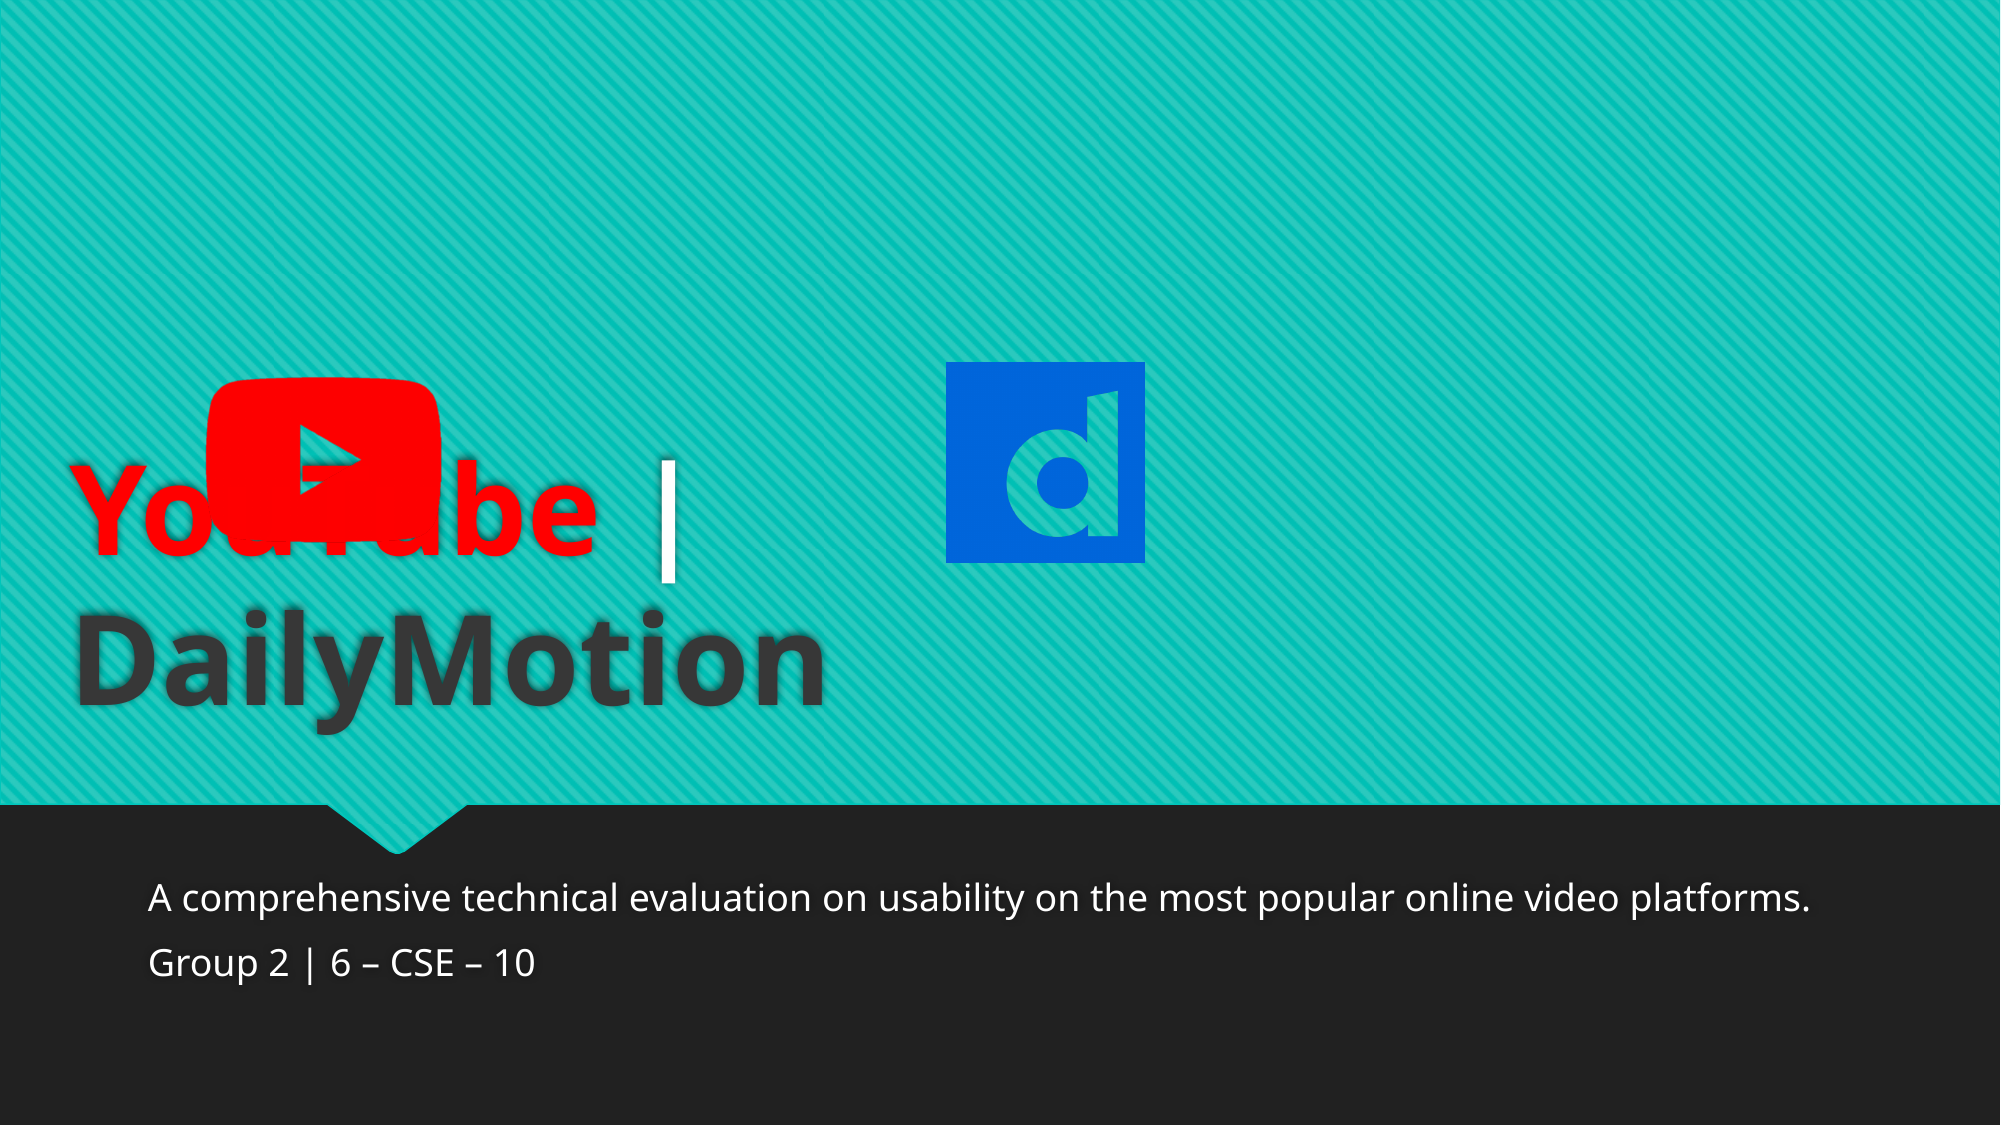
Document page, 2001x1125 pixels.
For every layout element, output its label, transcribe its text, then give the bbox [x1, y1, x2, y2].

title YouTube | DailyMotion [54, 372, 1492, 739]
picture [946, 362, 1145, 563]
subtitle A comprehensive technical evaluation on usability on the most popular online video platforms. Group 2 | 6 – CSE – 10 [132, 866, 1868, 1069]
picture [148, 285, 498, 635]
